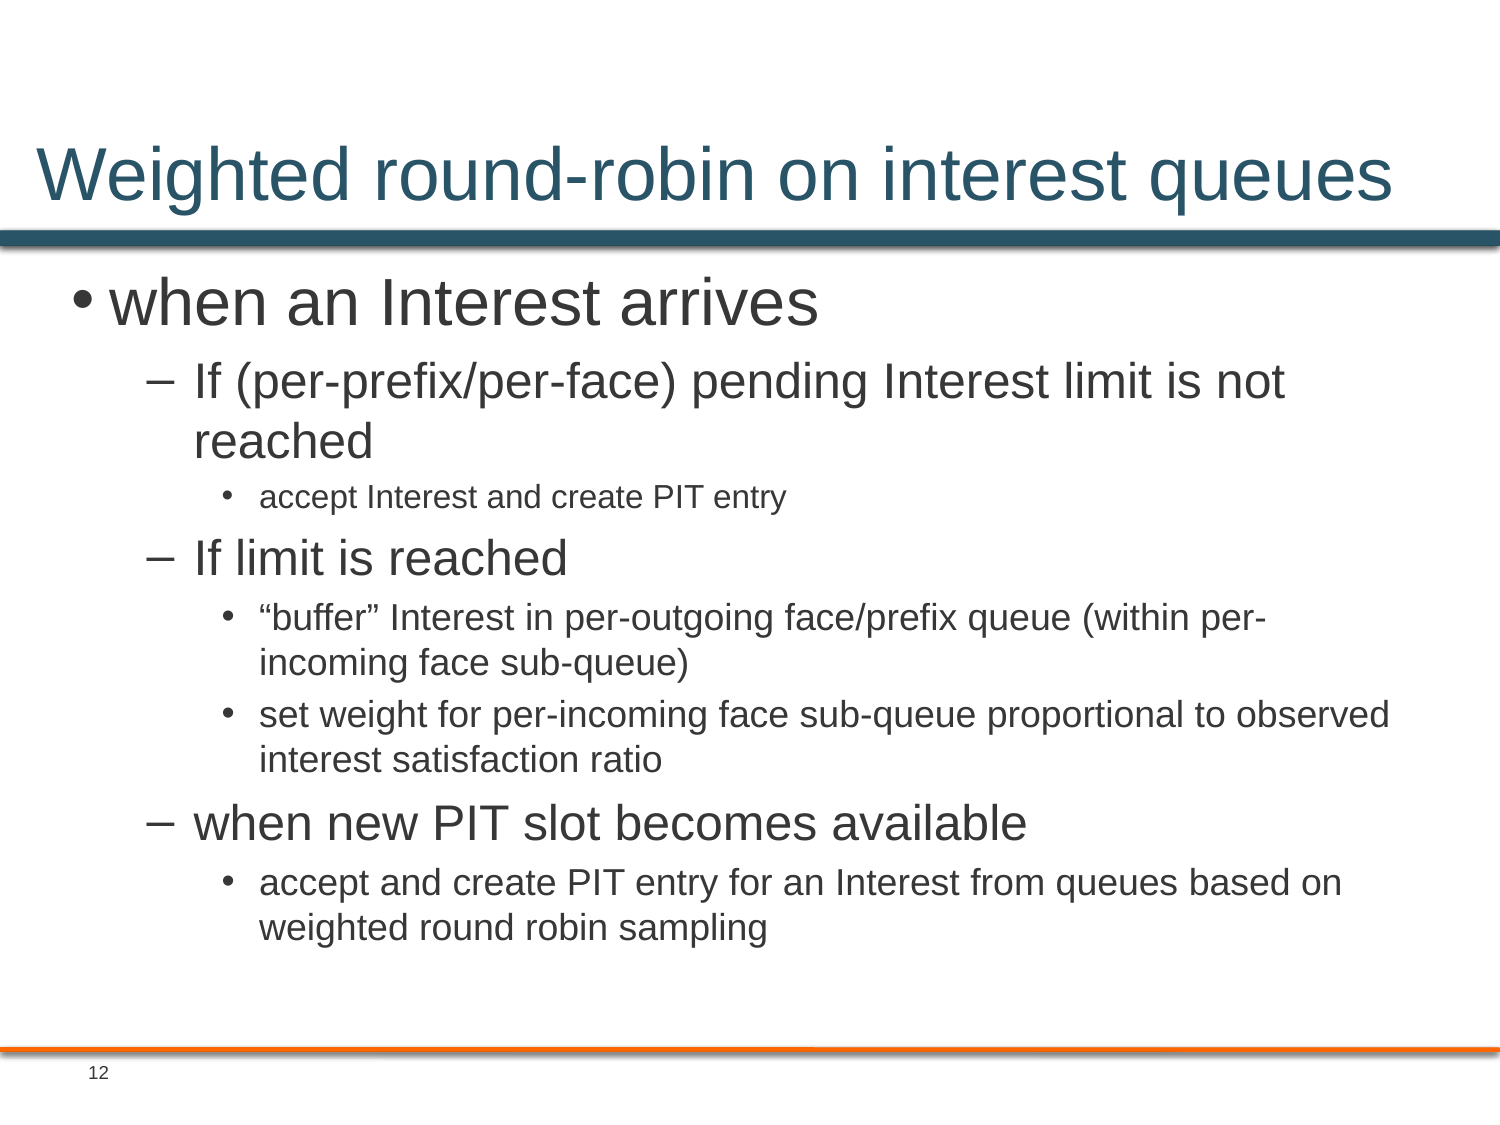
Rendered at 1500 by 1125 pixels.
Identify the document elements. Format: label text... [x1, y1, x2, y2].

list when an Interest arrives If (per-prefix/per-face) pending Interest limit is not reached accept Interest and create PIT entry If limit is reached “buffer” Interest in per-outgoing face/prefix queue (within per-incoming face sub-queue) set weight for per-incoming face sub-queue proportional to observed interest satisfaction ratio when new PIT slot becomes available accept and create PIT entry for an Interest from queues based on weighted round robin sampling [71, 251, 1422, 955]
slide_number 12 [21, 1042, 110, 1102]
title Weighted round-robin on interest queues [36, 11, 1469, 216]
